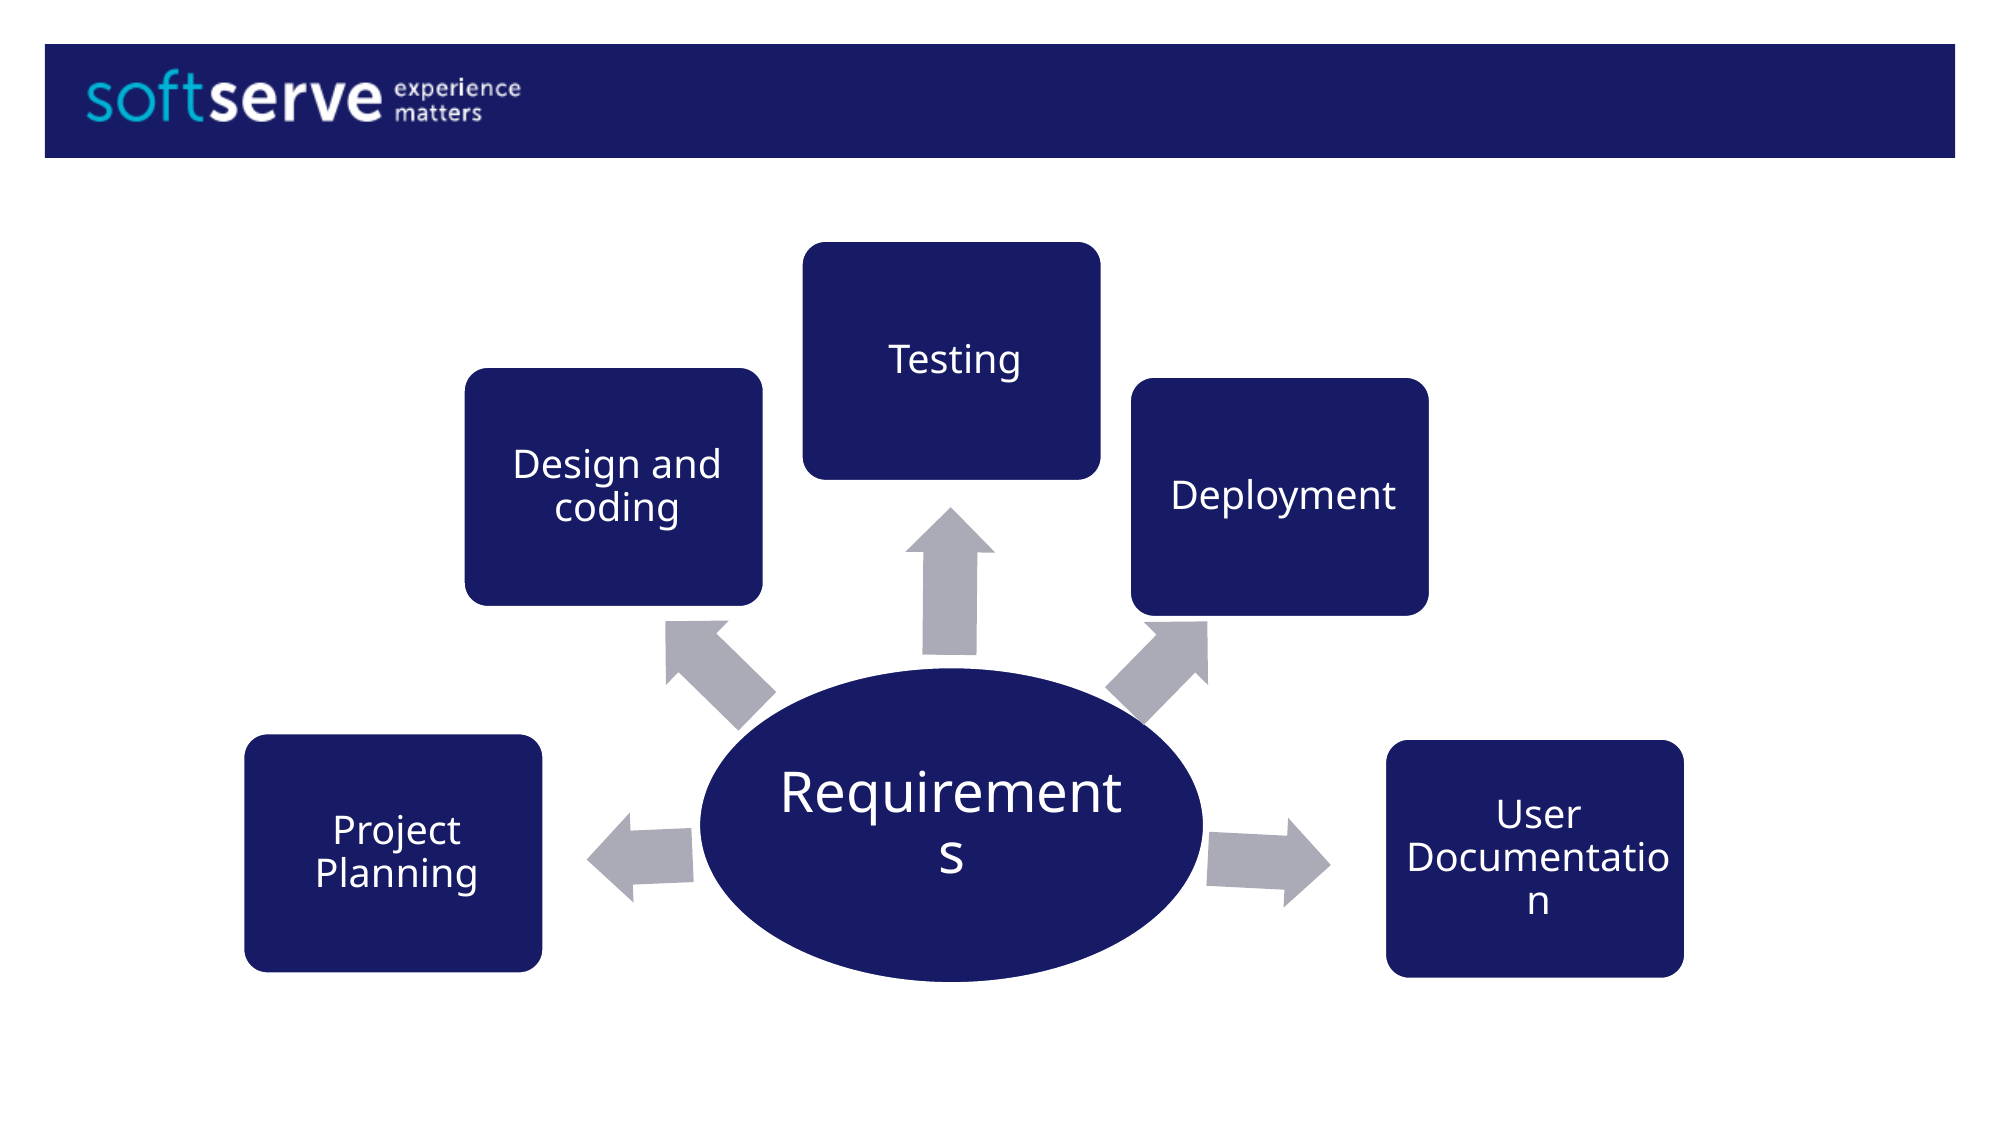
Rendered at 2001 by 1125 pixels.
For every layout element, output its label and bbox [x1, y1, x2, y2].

text_box [183, 240, 1720, 984]
